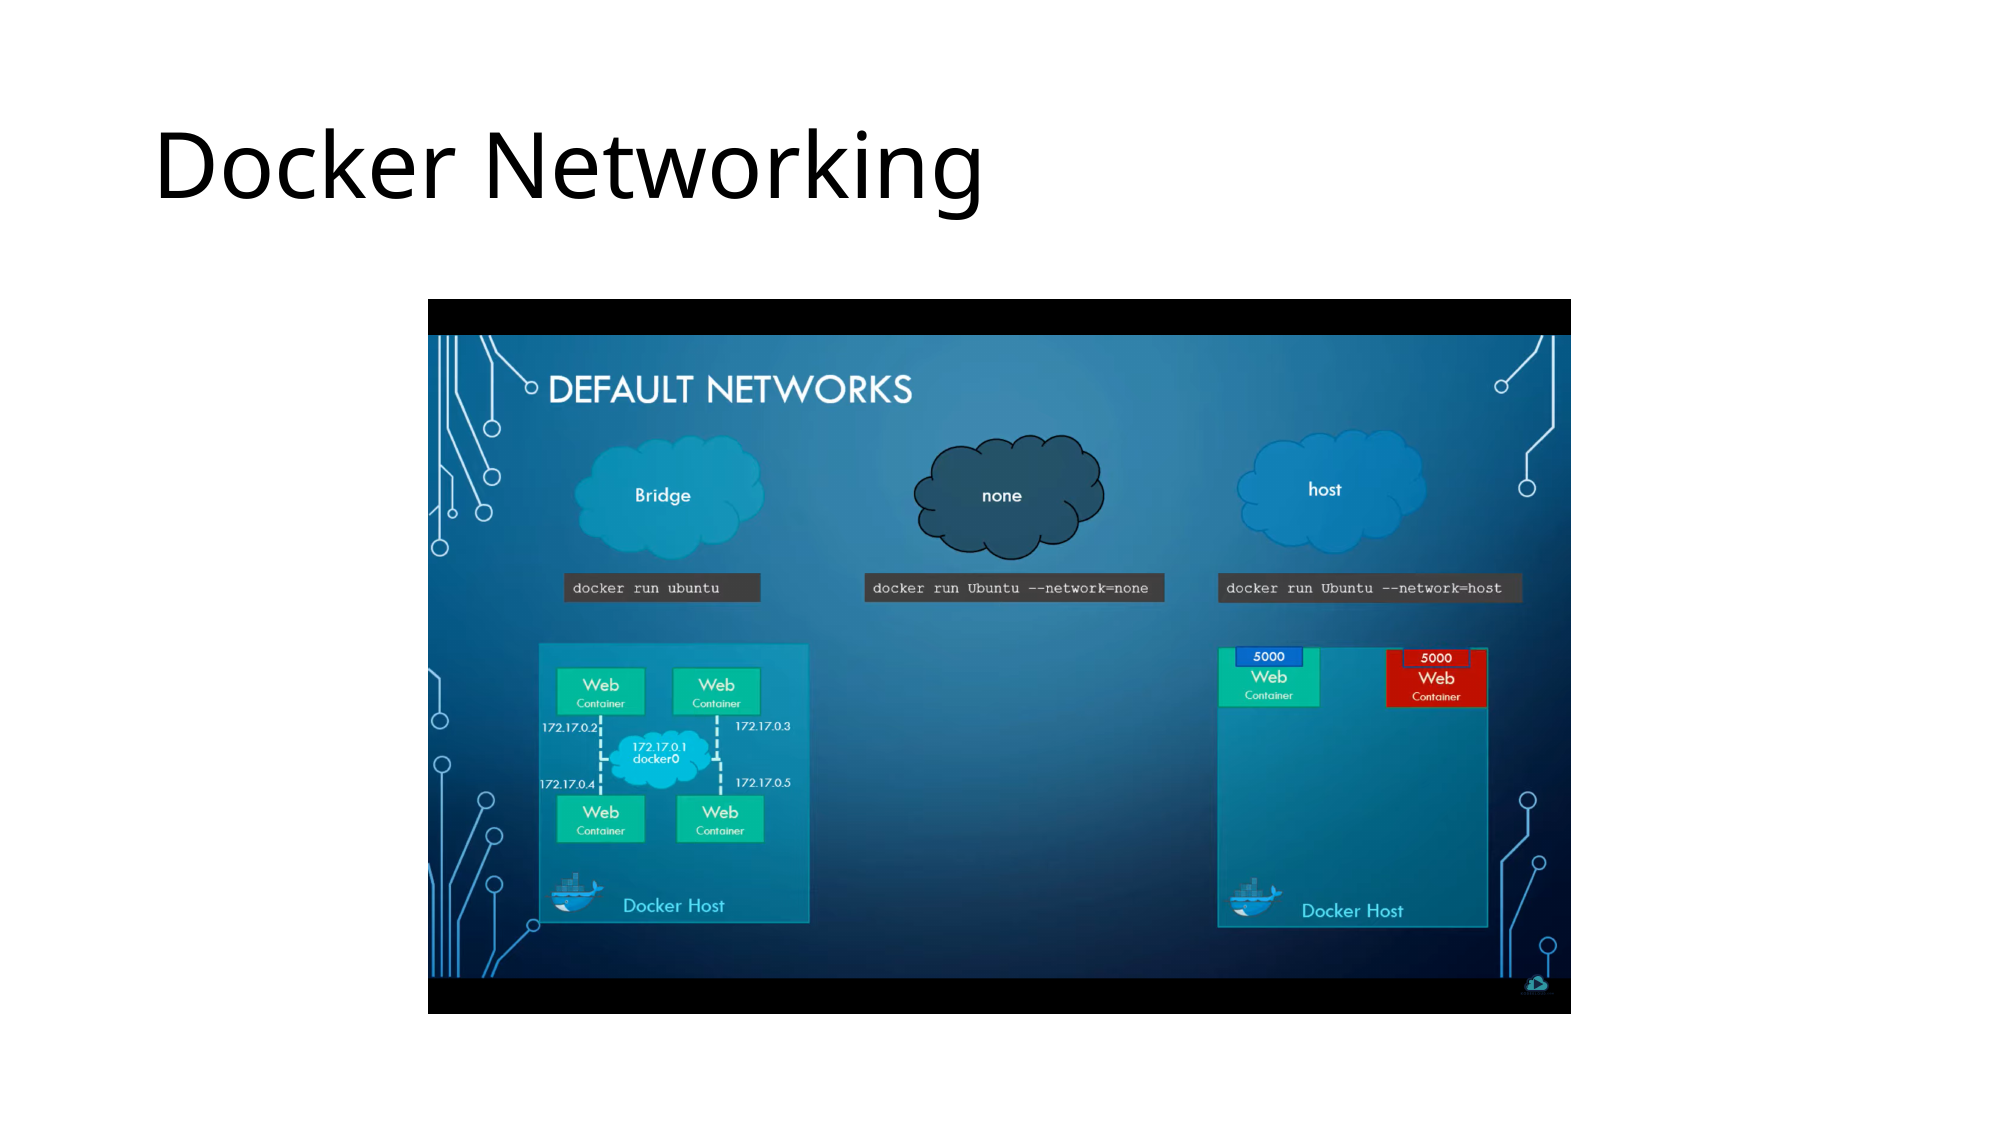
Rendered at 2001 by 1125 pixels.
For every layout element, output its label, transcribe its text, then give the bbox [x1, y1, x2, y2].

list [428, 299, 1572, 1014]
title Docker Networking [137, 59, 1863, 278]
